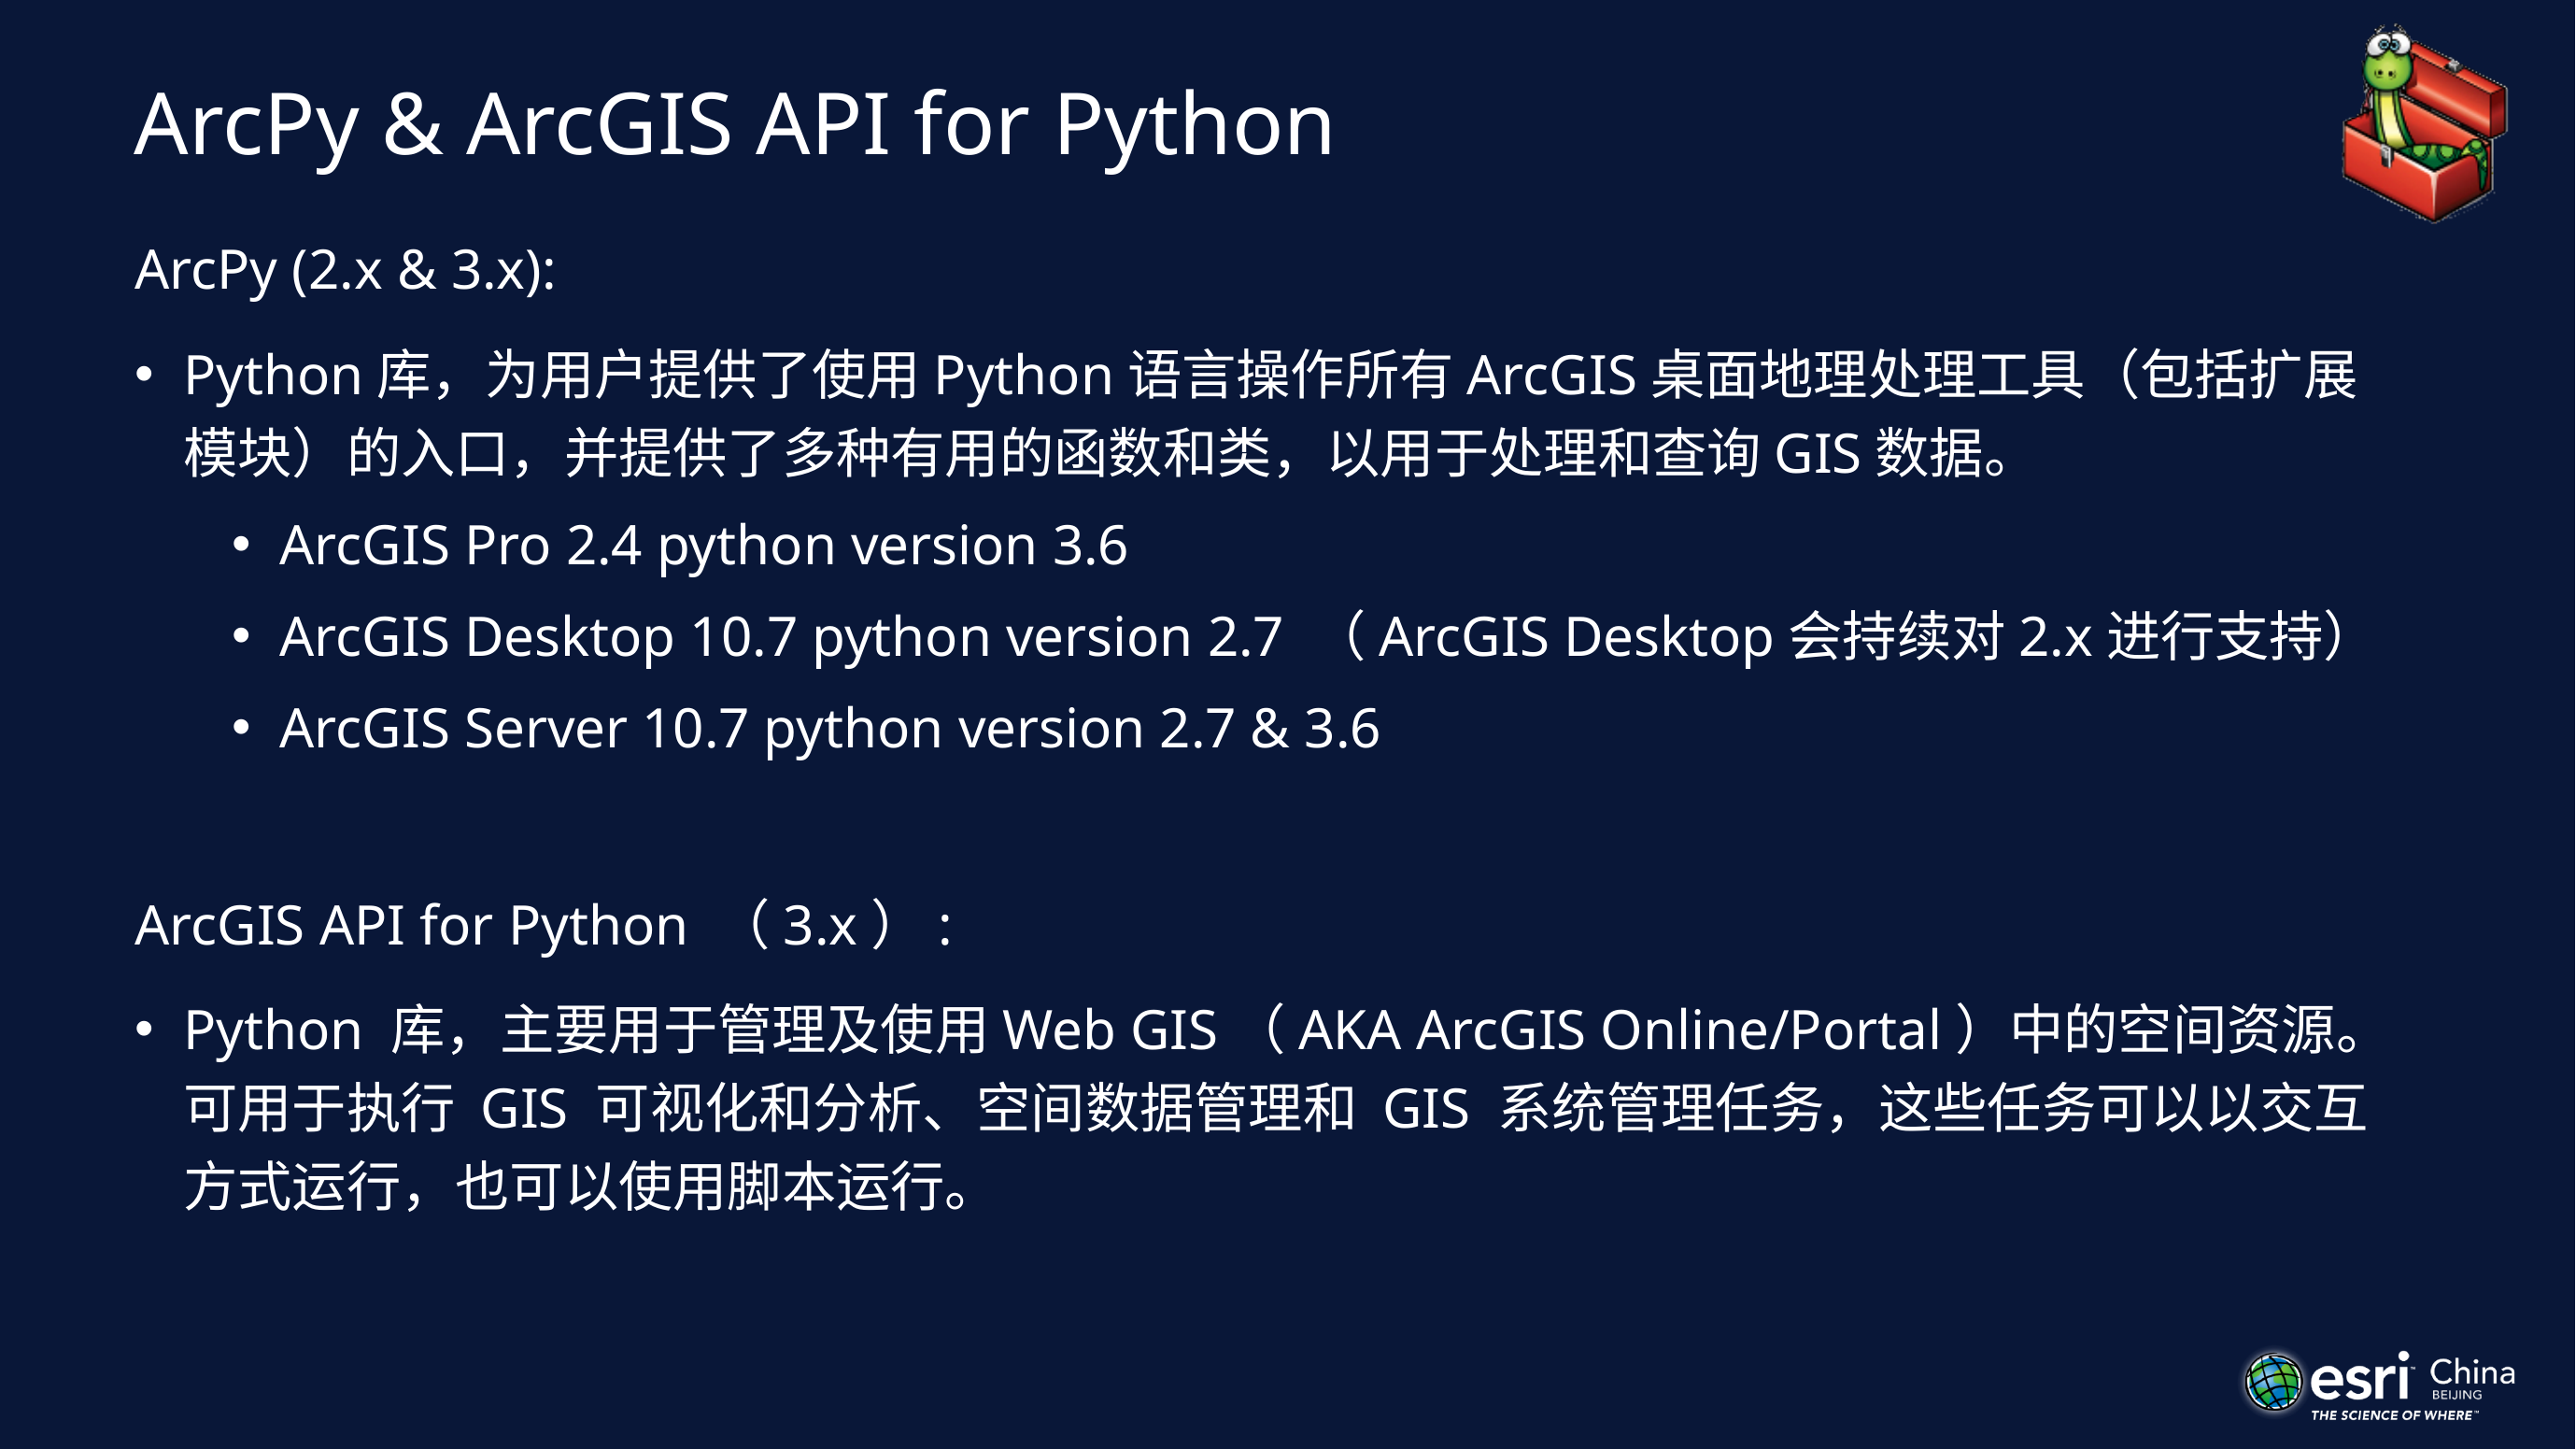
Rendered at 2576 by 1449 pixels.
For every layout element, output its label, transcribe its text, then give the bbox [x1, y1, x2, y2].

list ArcPy (2.x & 3.x): Python库，为用户提供了使用Python语言操作所有ArcGIS桌面地理处理工具（包括扩展模块）的入口，并提供了多种有用的函数和类，以用于处理和查询GIS数据。 ArcGIS Pro 2.4 python version 3.6 ArcGIS Desktop 10.7 python version 2.7 （ArcGIS Desktop会持续对2.x进行支持） ArcGIS Server 10.7 python version 2.7 & 3.6 ArcGIS API for Python （3.x）: Python 库，主要用于管理及使用Web GIS（AKA ArcGIS Online/Portal）中的空间资源。可用于执行 GIS 可视化和分析、空间数据管理和 GIS 系统管理任务，这些任务可以以交互方式运行，也可以使用脚本运行。 [120, 215, 2403, 1310]
title ArcPy & ArcGIS API for Python [120, 70, 2302, 183]
picture [2302, 0, 2544, 260]
picture [2225, 1335, 2534, 1443]
